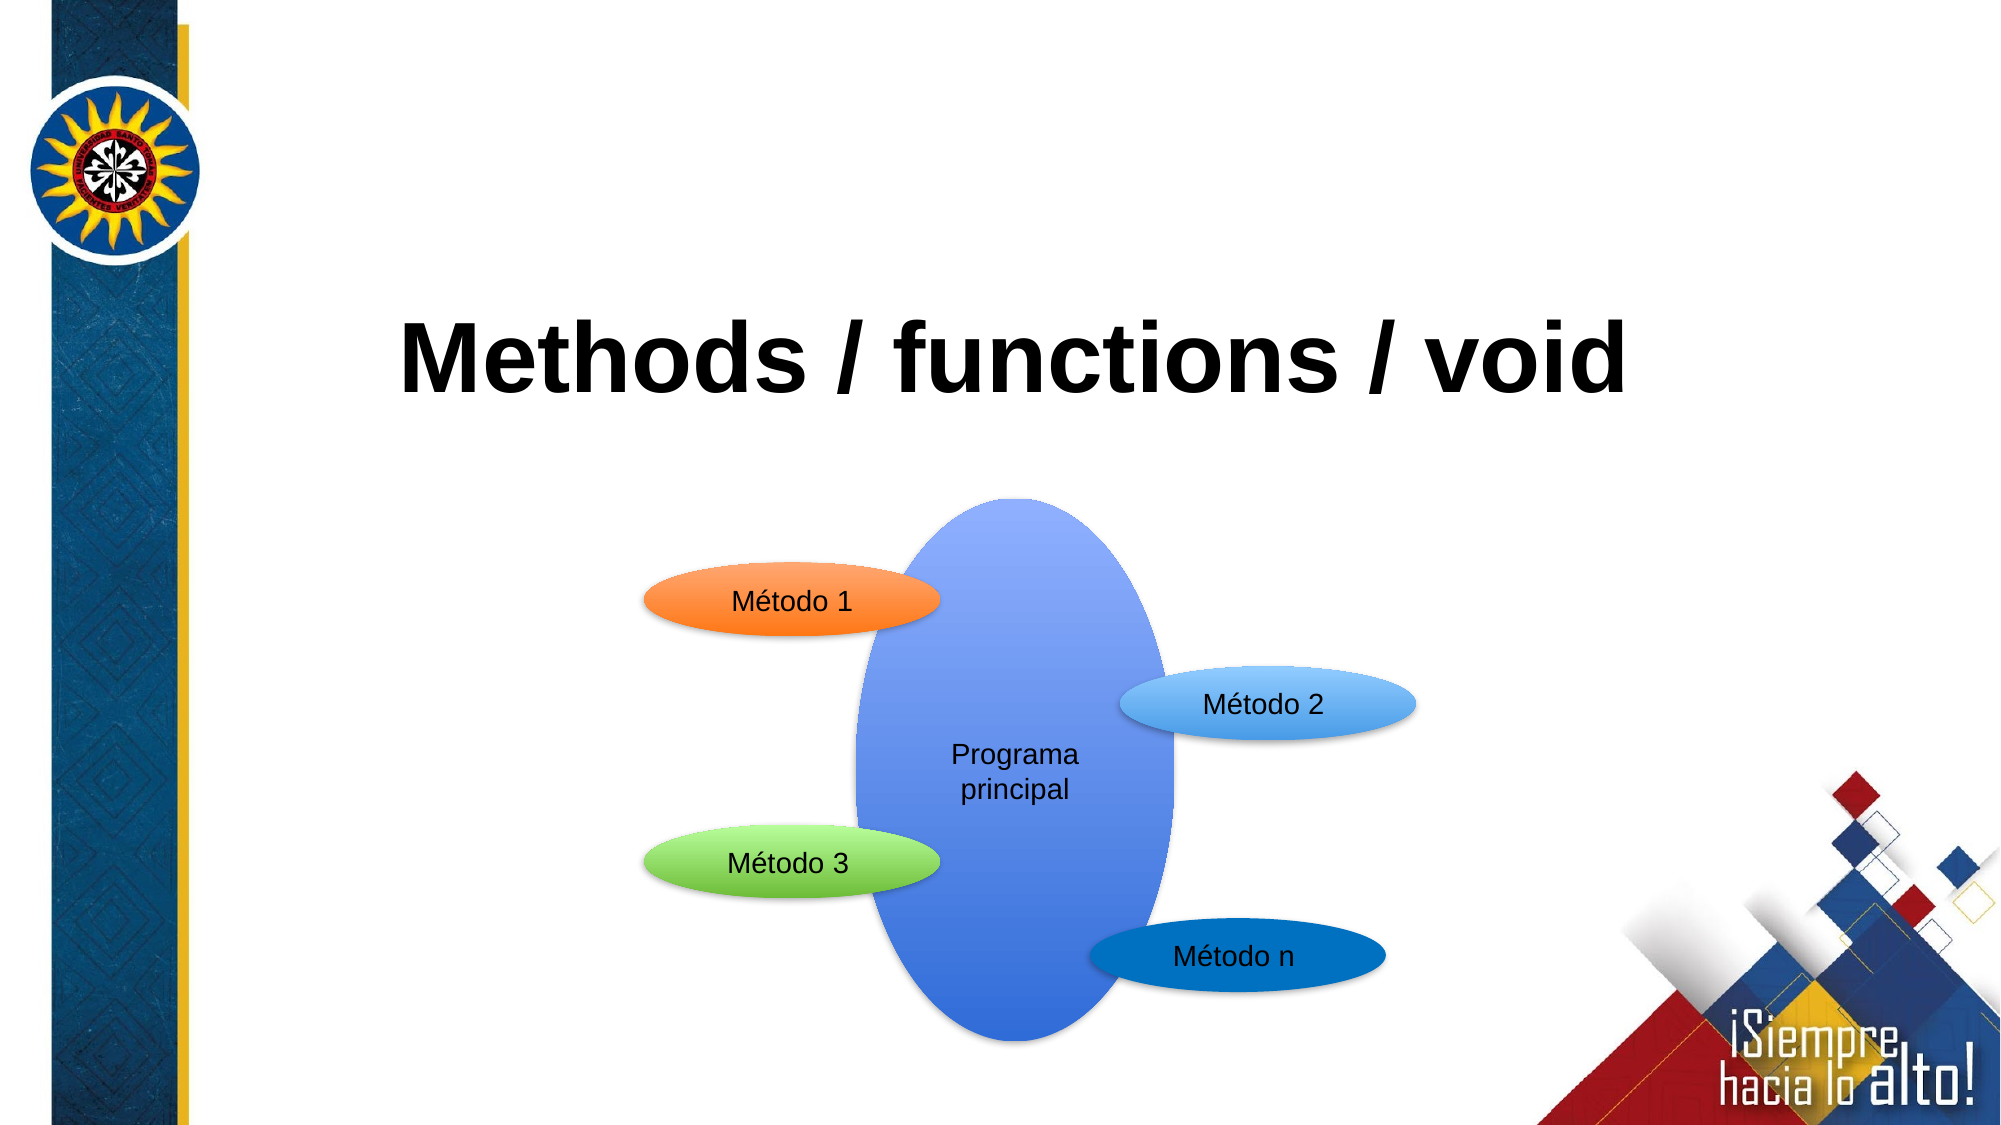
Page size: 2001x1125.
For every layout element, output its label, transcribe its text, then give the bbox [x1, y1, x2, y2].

text_box Método 2 [1120, 666, 1416, 741]
text_box Methods / functions / void [279, 285, 1750, 421]
picture [0, 0, 2001, 1125]
text_box Método 3 [644, 824, 941, 899]
text_box Método n [1090, 918, 1386, 993]
text_box Programa principal [855, 498, 1175, 1042]
text_box Método 1 [644, 562, 941, 637]
